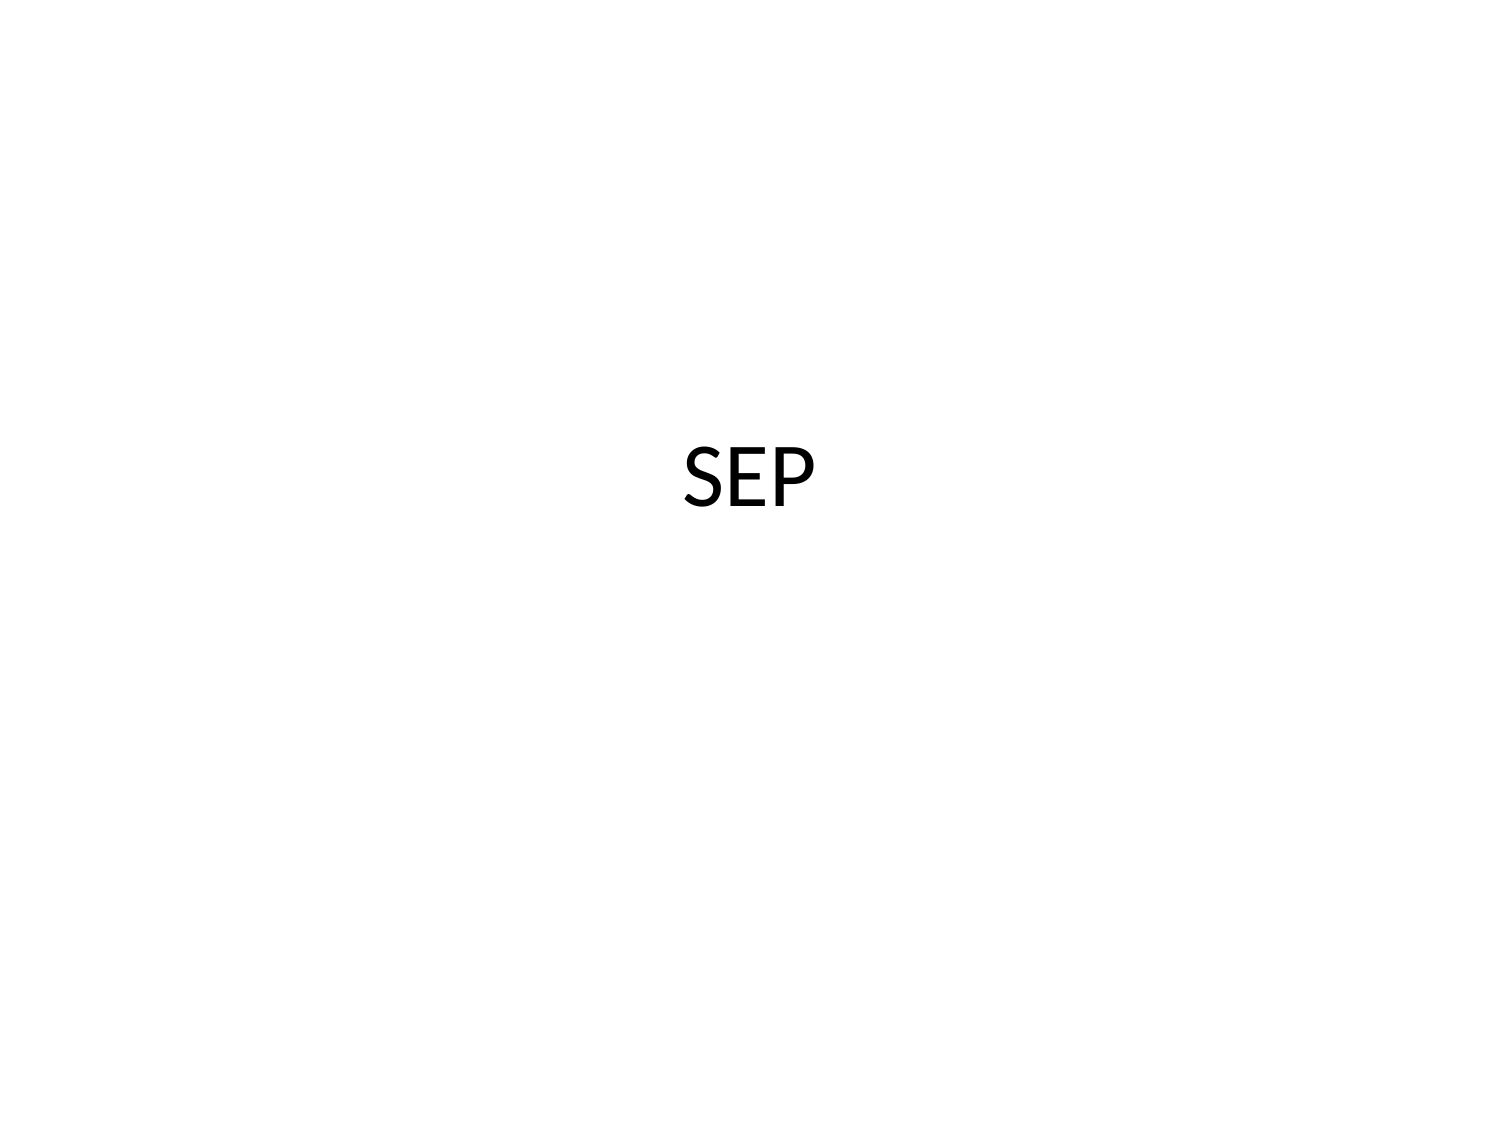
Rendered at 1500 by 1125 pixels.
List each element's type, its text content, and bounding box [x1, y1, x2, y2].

title SEP [111, 348, 1388, 592]
